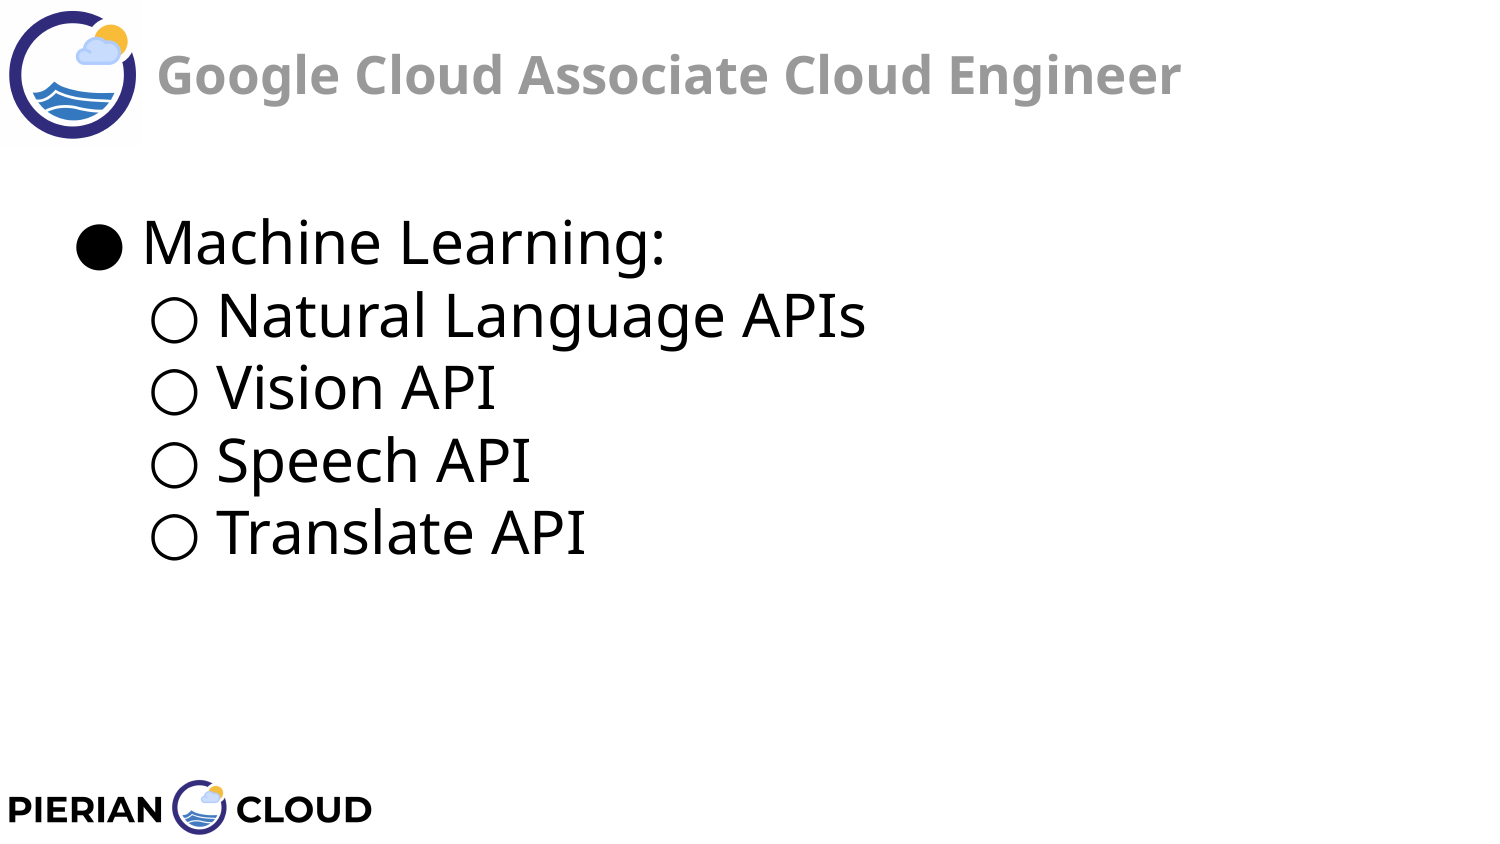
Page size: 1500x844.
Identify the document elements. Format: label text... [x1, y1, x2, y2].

title Google Cloud Associate Cloud Engineer [146, 25, 1420, 120]
picture [0, 758, 375, 844]
picture [0, 0, 142, 146]
subtitle Machine Learning: Natural Language APIs Vision API Speech API Translate API [51, 189, 1476, 750]
